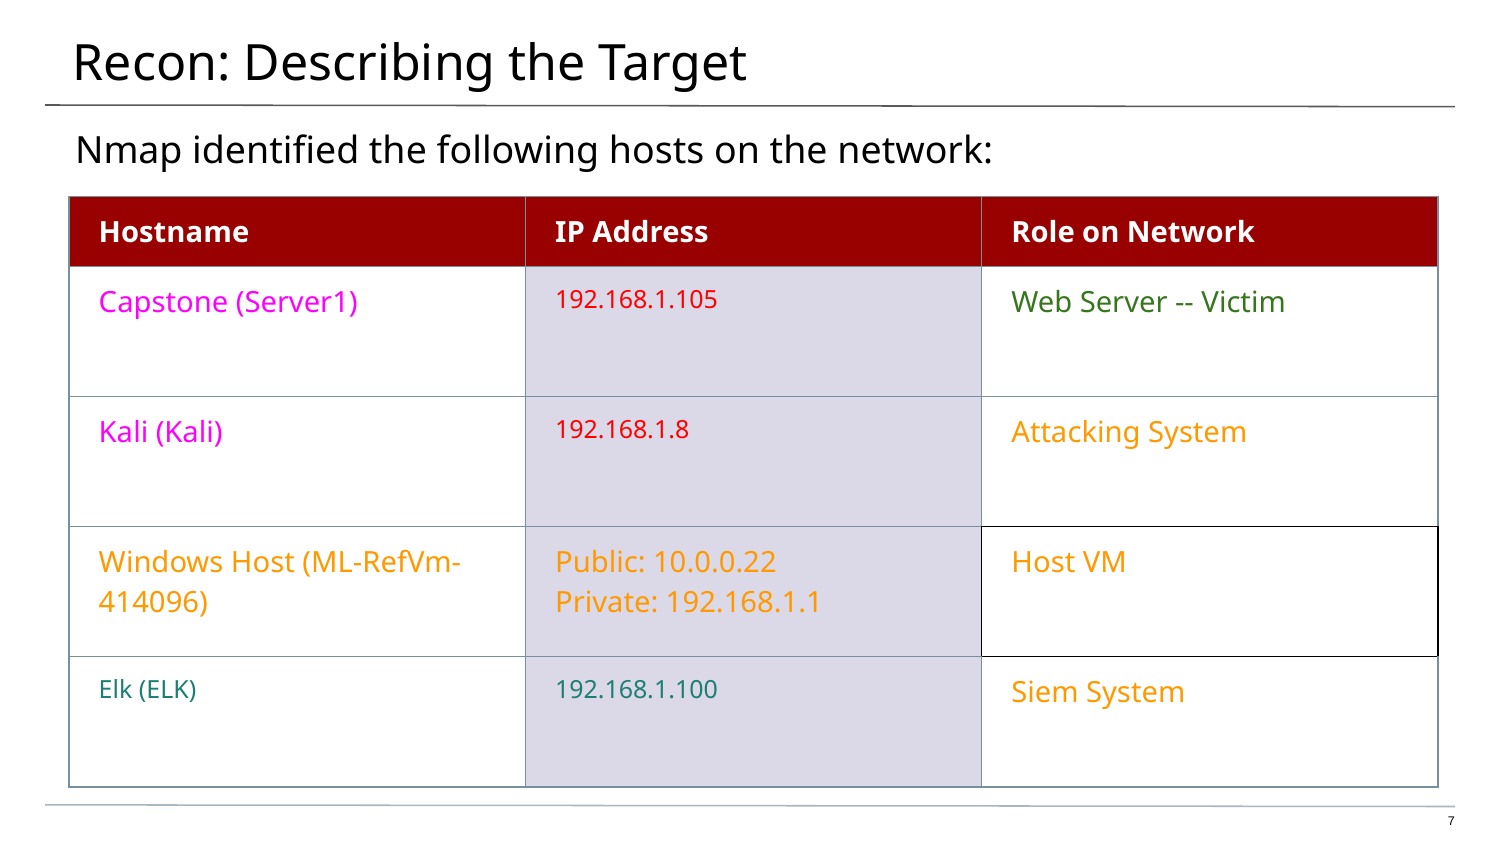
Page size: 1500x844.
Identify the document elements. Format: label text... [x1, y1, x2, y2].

table_header Hostname [70, 197, 525, 266]
table_cell Windows Host (ML-RefVm-414096) [70, 527, 525, 656]
table_cell 192.168.1.100 [526, 657, 981, 786]
table_cell Siem System [982, 657, 1437, 786]
table_header Role on Network [982, 197, 1437, 266]
table_cell 192.168.1.105 [526, 267, 981, 396]
table_cell Capstone (Server1) [70, 267, 525, 396]
table_cell Host VM [982, 527, 1437, 656]
table_cell Public: 10.0.0.22 Private: 192.168.1.1 [526, 527, 981, 656]
table_cell Kali (Kali) [70, 397, 525, 526]
table_cell 192.168.1.8 [526, 397, 981, 526]
title Recon: Describing the Target [0, 0, 1500, 88]
table_cell Elk (ELK) [70, 657, 525, 786]
subtitle Nmap identified the following hosts on the network: [0, 110, 1500, 171]
table_cell Web Server -- Victim [982, 267, 1437, 396]
table_header IP Address [526, 197, 981, 266]
table_cell Attacking System [982, 397, 1437, 526]
slide_number ‹#› [1412, 813, 1455, 831]
